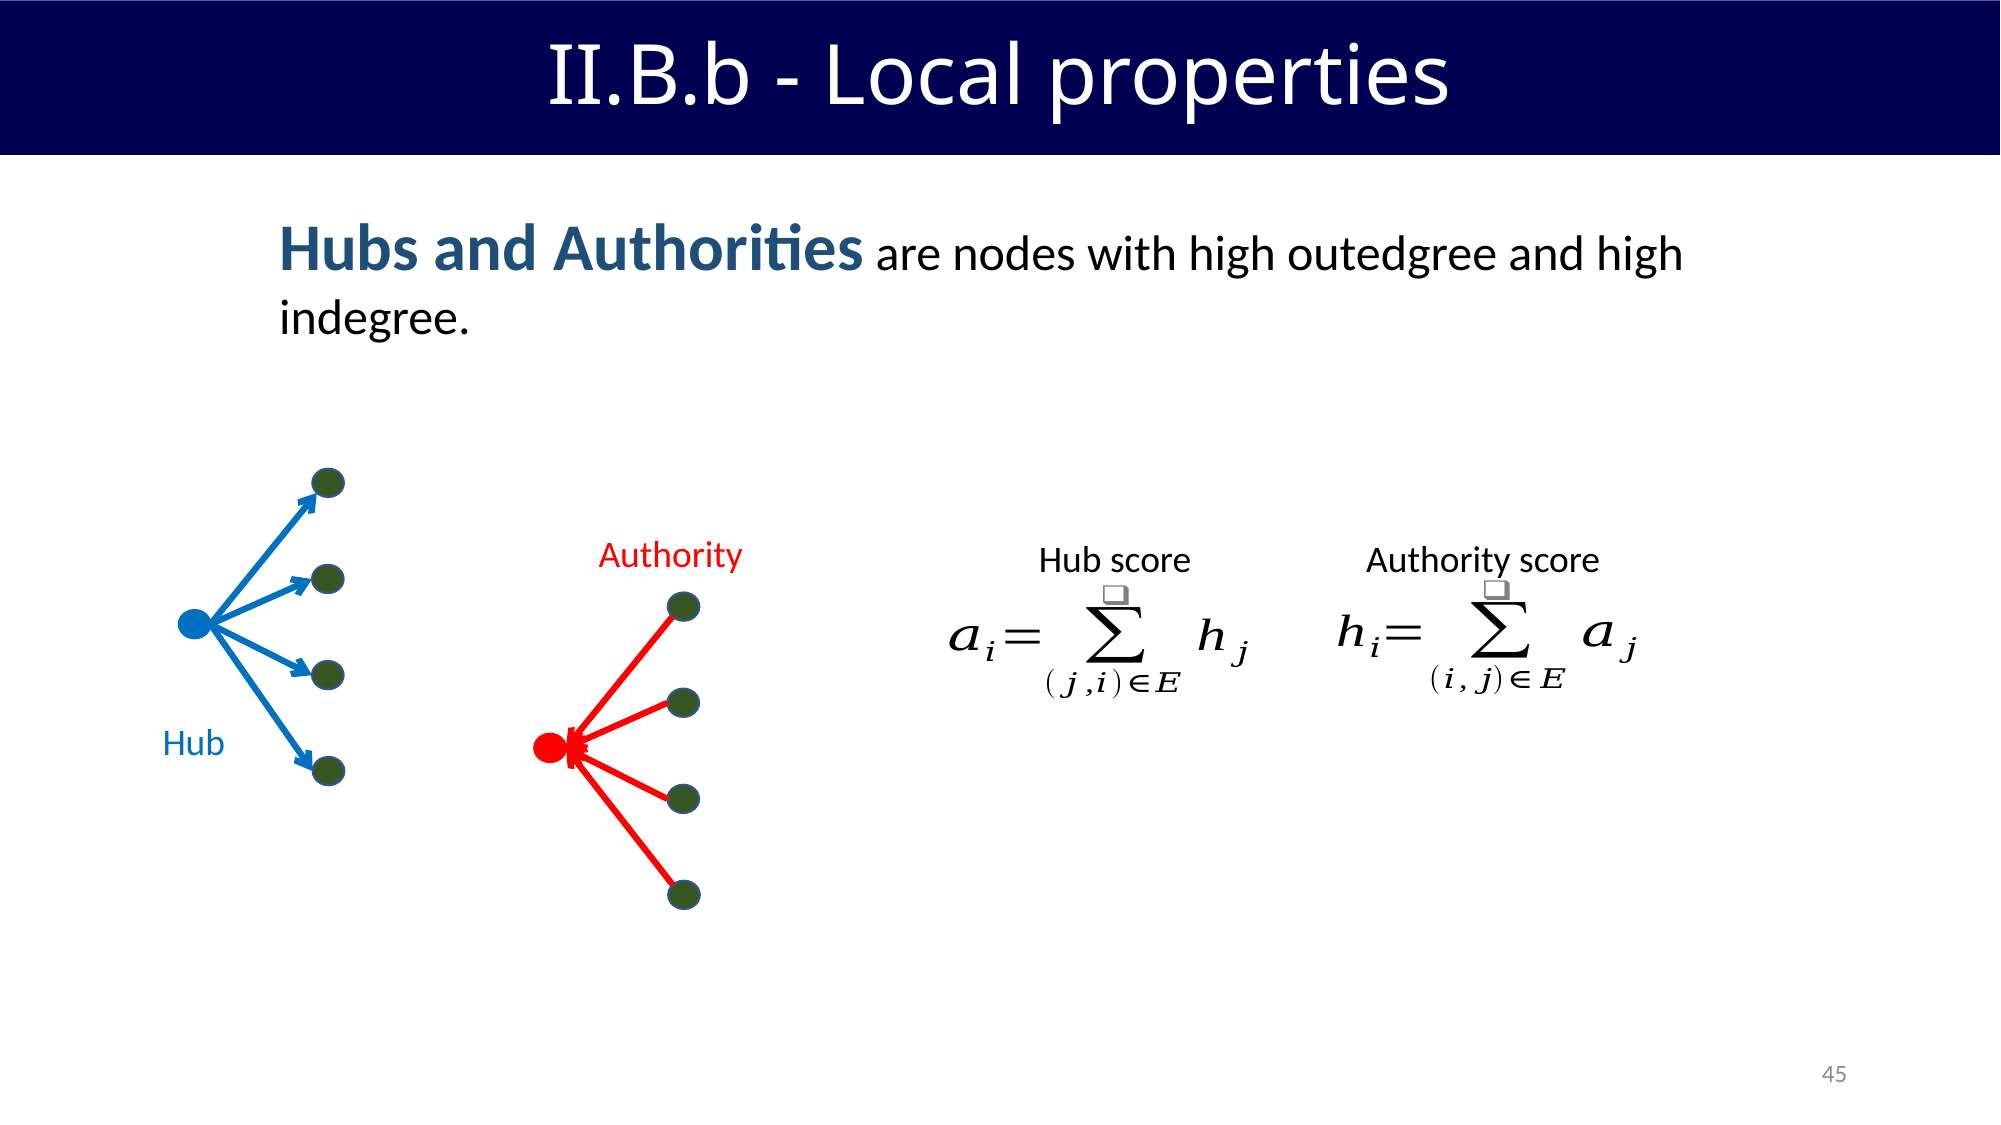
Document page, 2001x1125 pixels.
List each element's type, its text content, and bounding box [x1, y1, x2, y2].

text_box [317, 563, 345, 595]
text_box Authority score [1351, 527, 1616, 588]
slide_number 45 [1412, 1042, 1863, 1103]
text_box [311, 755, 346, 787]
text_box Hub [147, 711, 210, 771]
text_box II.B.b - Local properties [0, 0, 2000, 155]
text_box [673, 687, 701, 718]
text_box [210, 579, 312, 624]
text_box Hub score [1024, 527, 1207, 588]
text_box [533, 732, 565, 764]
text_box [313, 659, 345, 691]
text_box Hubs and Authorities are nodes with high outedgree and high indegree. [264, 196, 1781, 352]
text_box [210, 492, 317, 625]
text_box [565, 702, 668, 747]
text_box Authority [583, 522, 761, 582]
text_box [565, 616, 673, 747]
text_box [666, 591, 701, 622]
text_box [311, 467, 345, 499]
text_box [673, 783, 701, 815]
text_box [177, 608, 210, 640]
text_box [565, 747, 673, 885]
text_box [210, 624, 313, 772]
text_box [667, 879, 701, 911]
